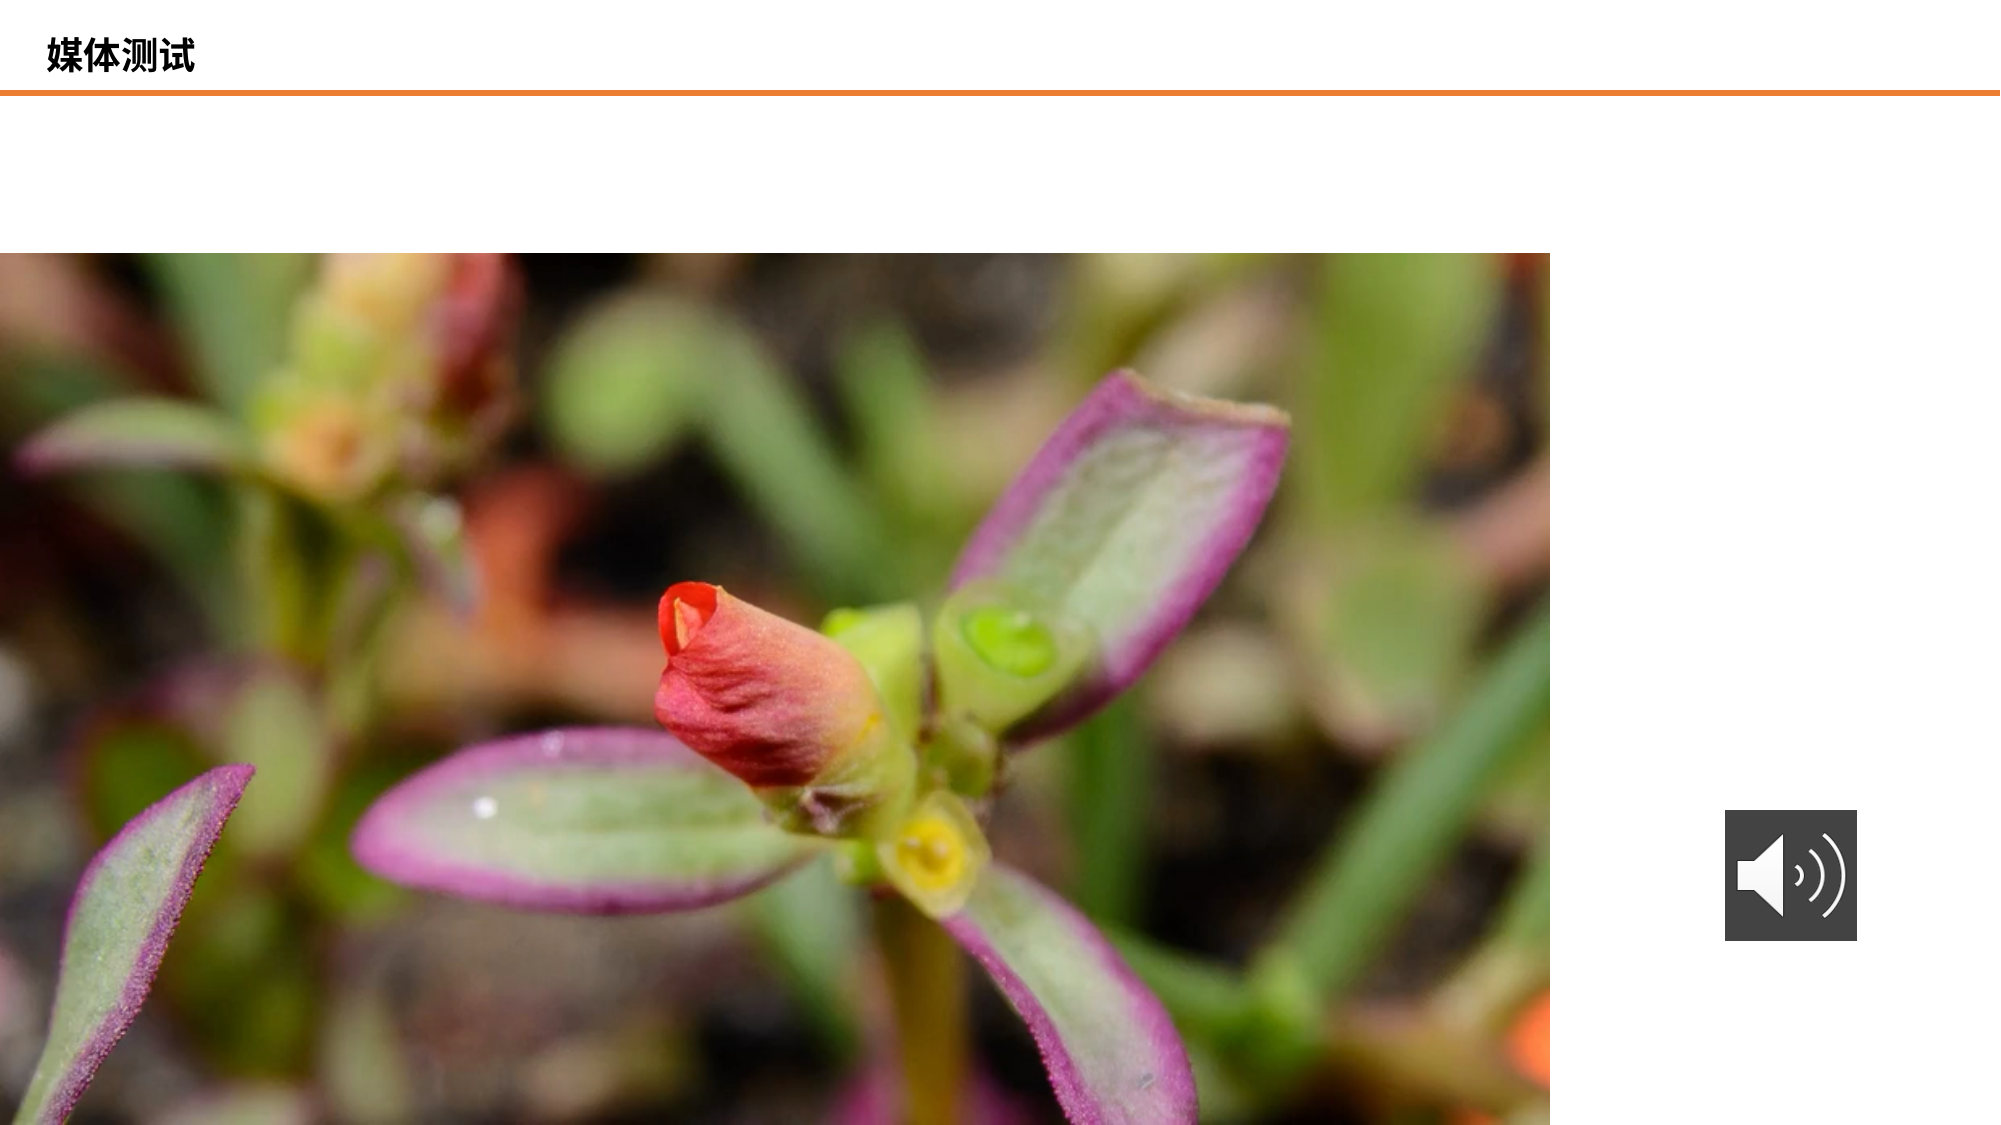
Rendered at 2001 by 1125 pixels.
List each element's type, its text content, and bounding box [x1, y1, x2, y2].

picture [1724, 808, 1858, 943]
text_box 媒体测试 [31, 24, 212, 85]
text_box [0, 253, 1550, 1125]
